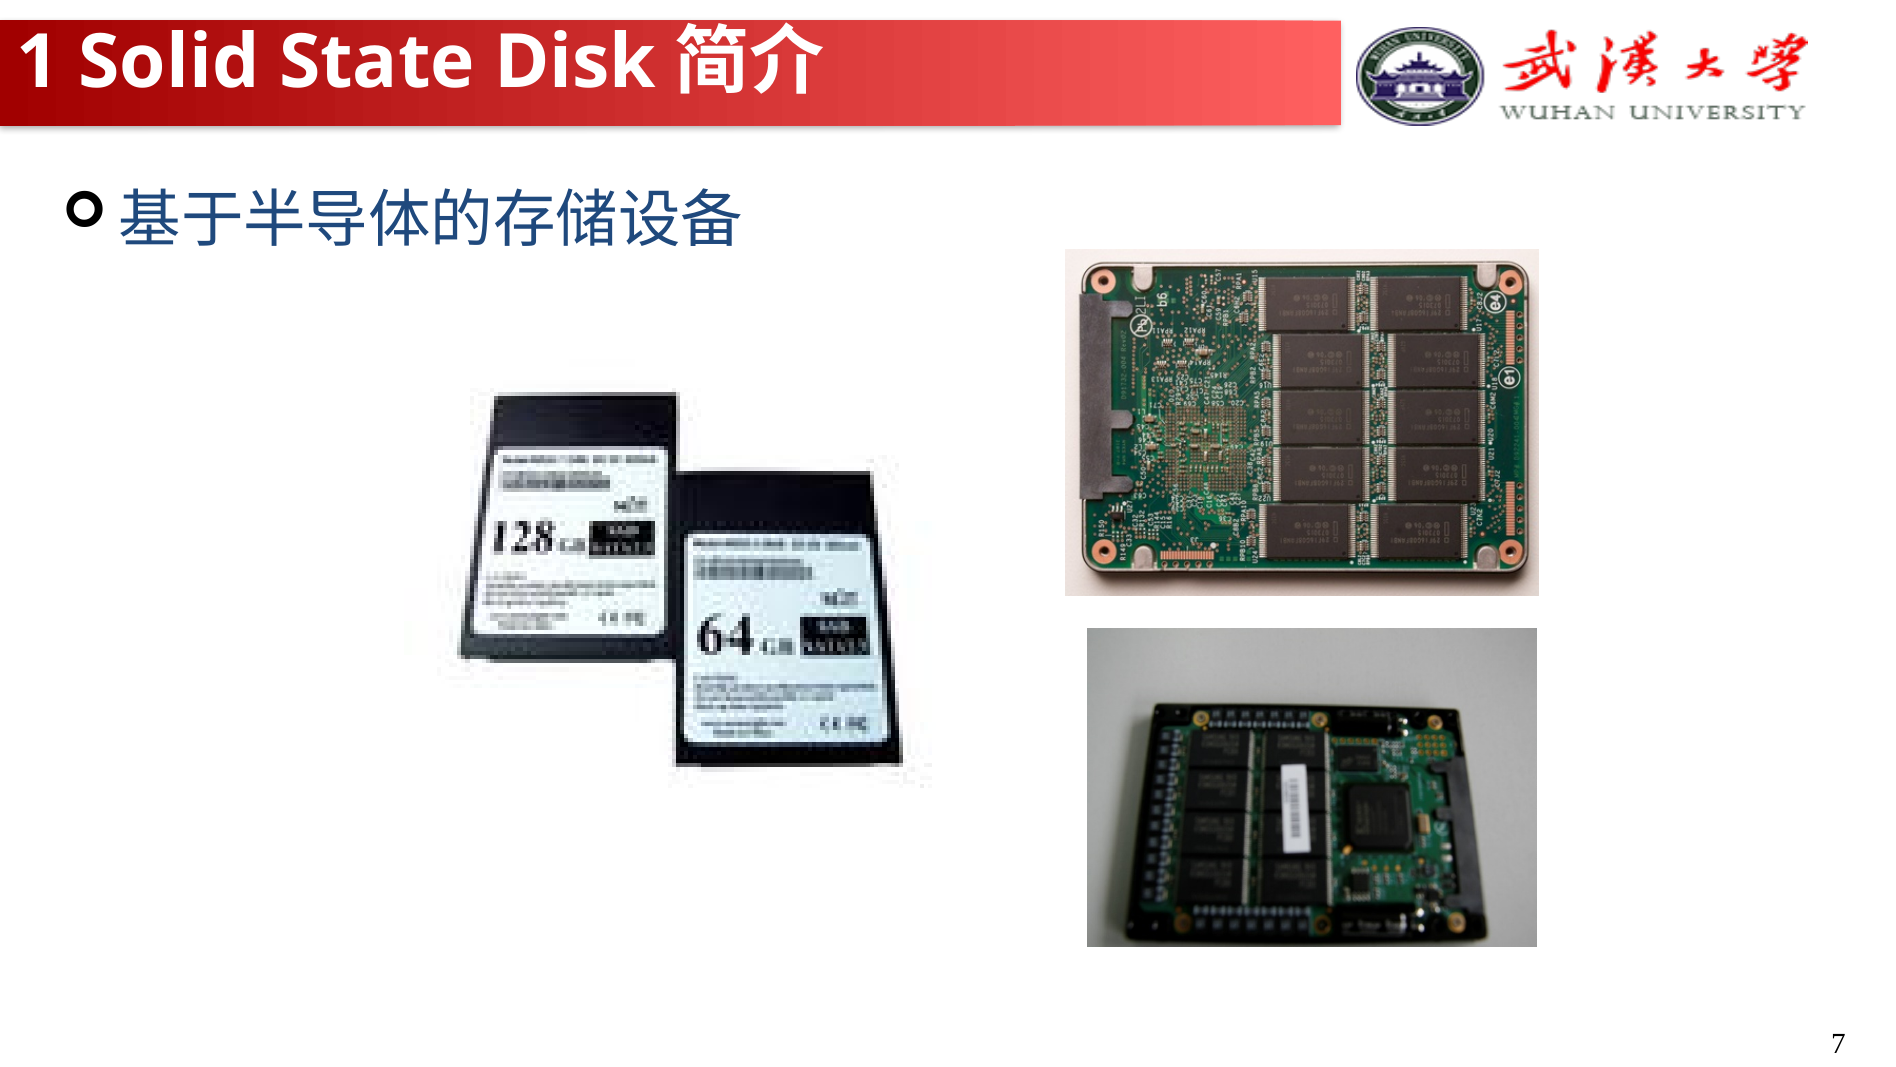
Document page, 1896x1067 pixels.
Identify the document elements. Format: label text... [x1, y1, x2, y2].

picture [1356, 102, 1808, 126]
list 基于半导体的存储设备 [61, 178, 1808, 970]
picture [404, 355, 982, 794]
picture [1065, 249, 1539, 596]
picture [1087, 628, 1537, 947]
title 1 Solid State Disk简介 [16, 12, 1880, 102]
